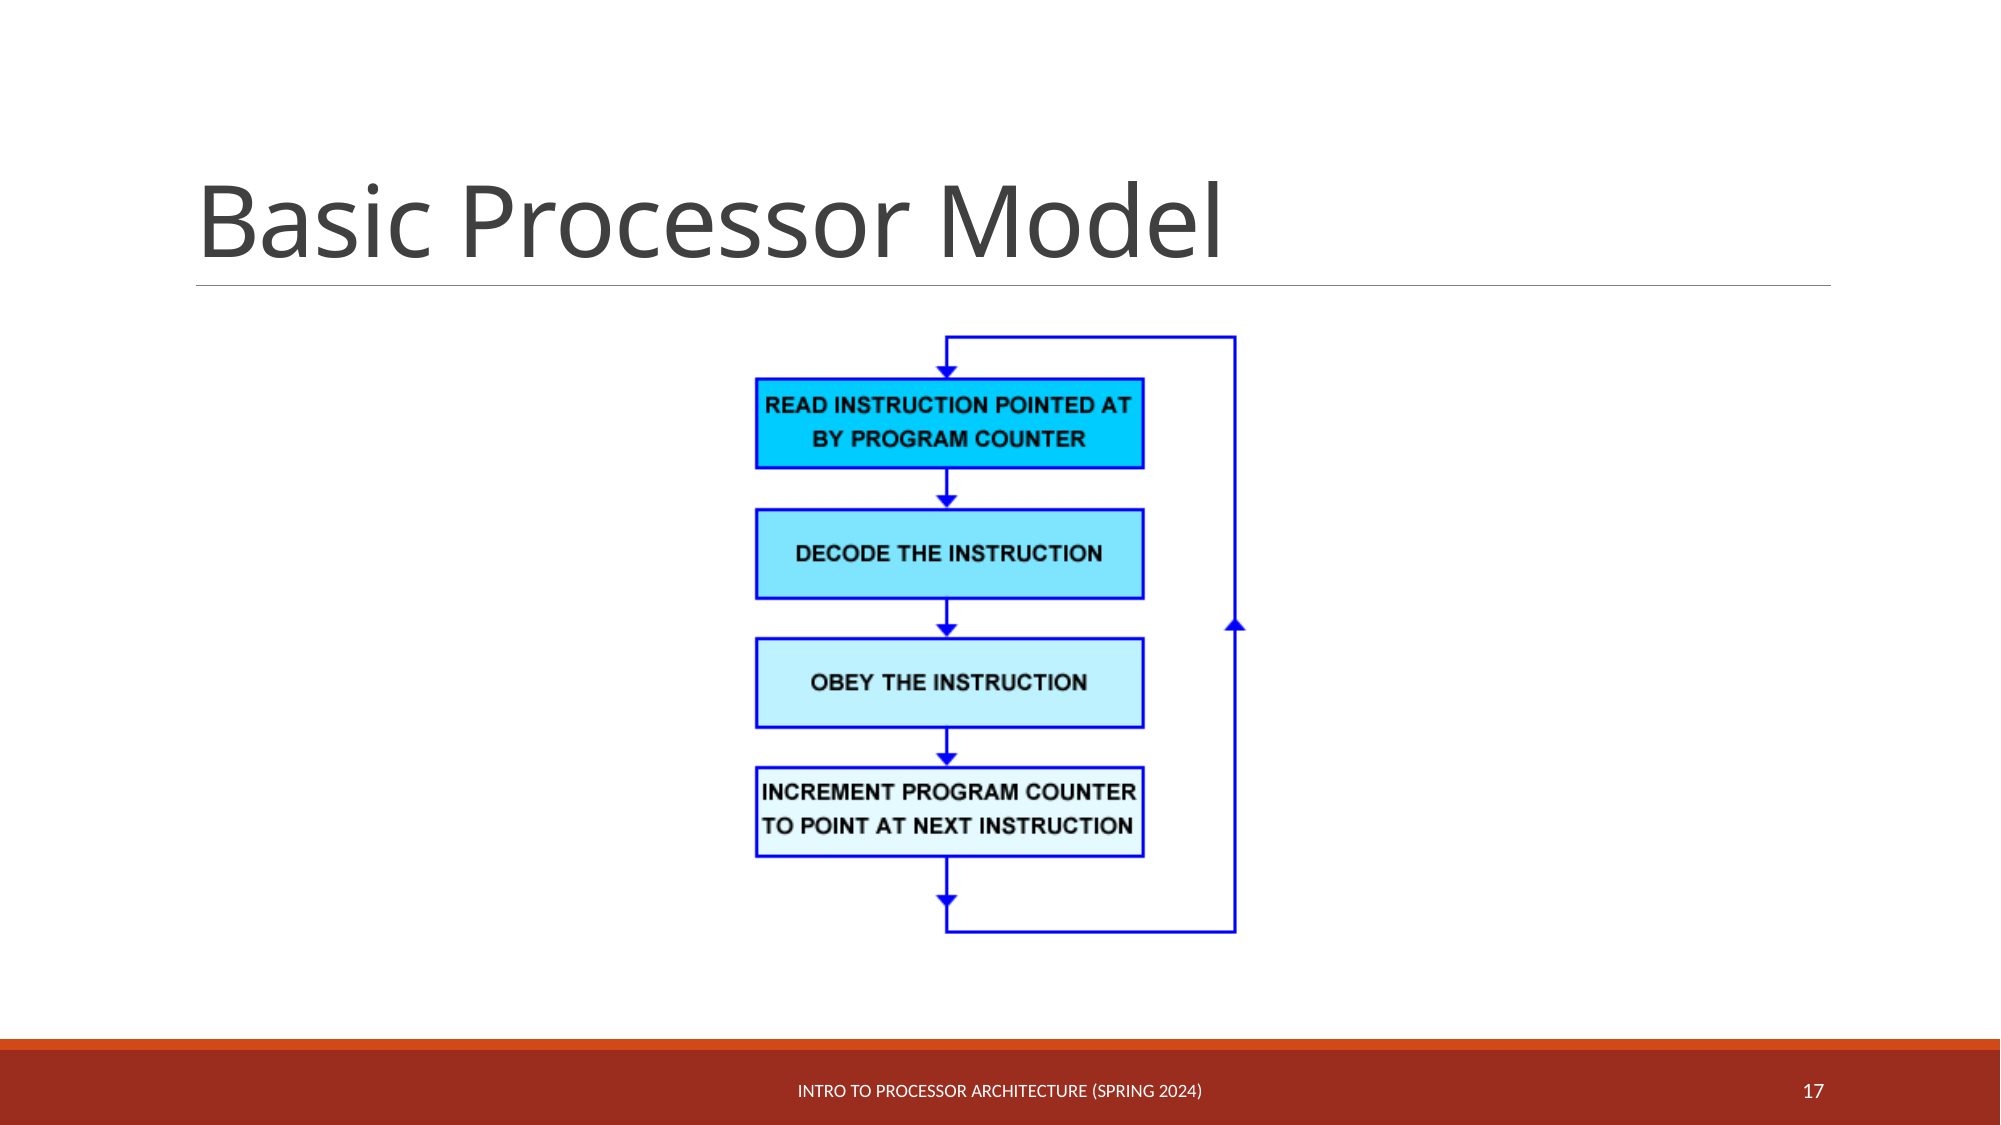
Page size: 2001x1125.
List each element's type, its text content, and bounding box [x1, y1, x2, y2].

slide_number 17 [1624, 1059, 1840, 1120]
footer Intro to Processor Architecture (Spring 2024) [604, 1059, 1396, 1120]
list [698, 302, 1312, 964]
title Basic Processor Model [180, 47, 1830, 285]
